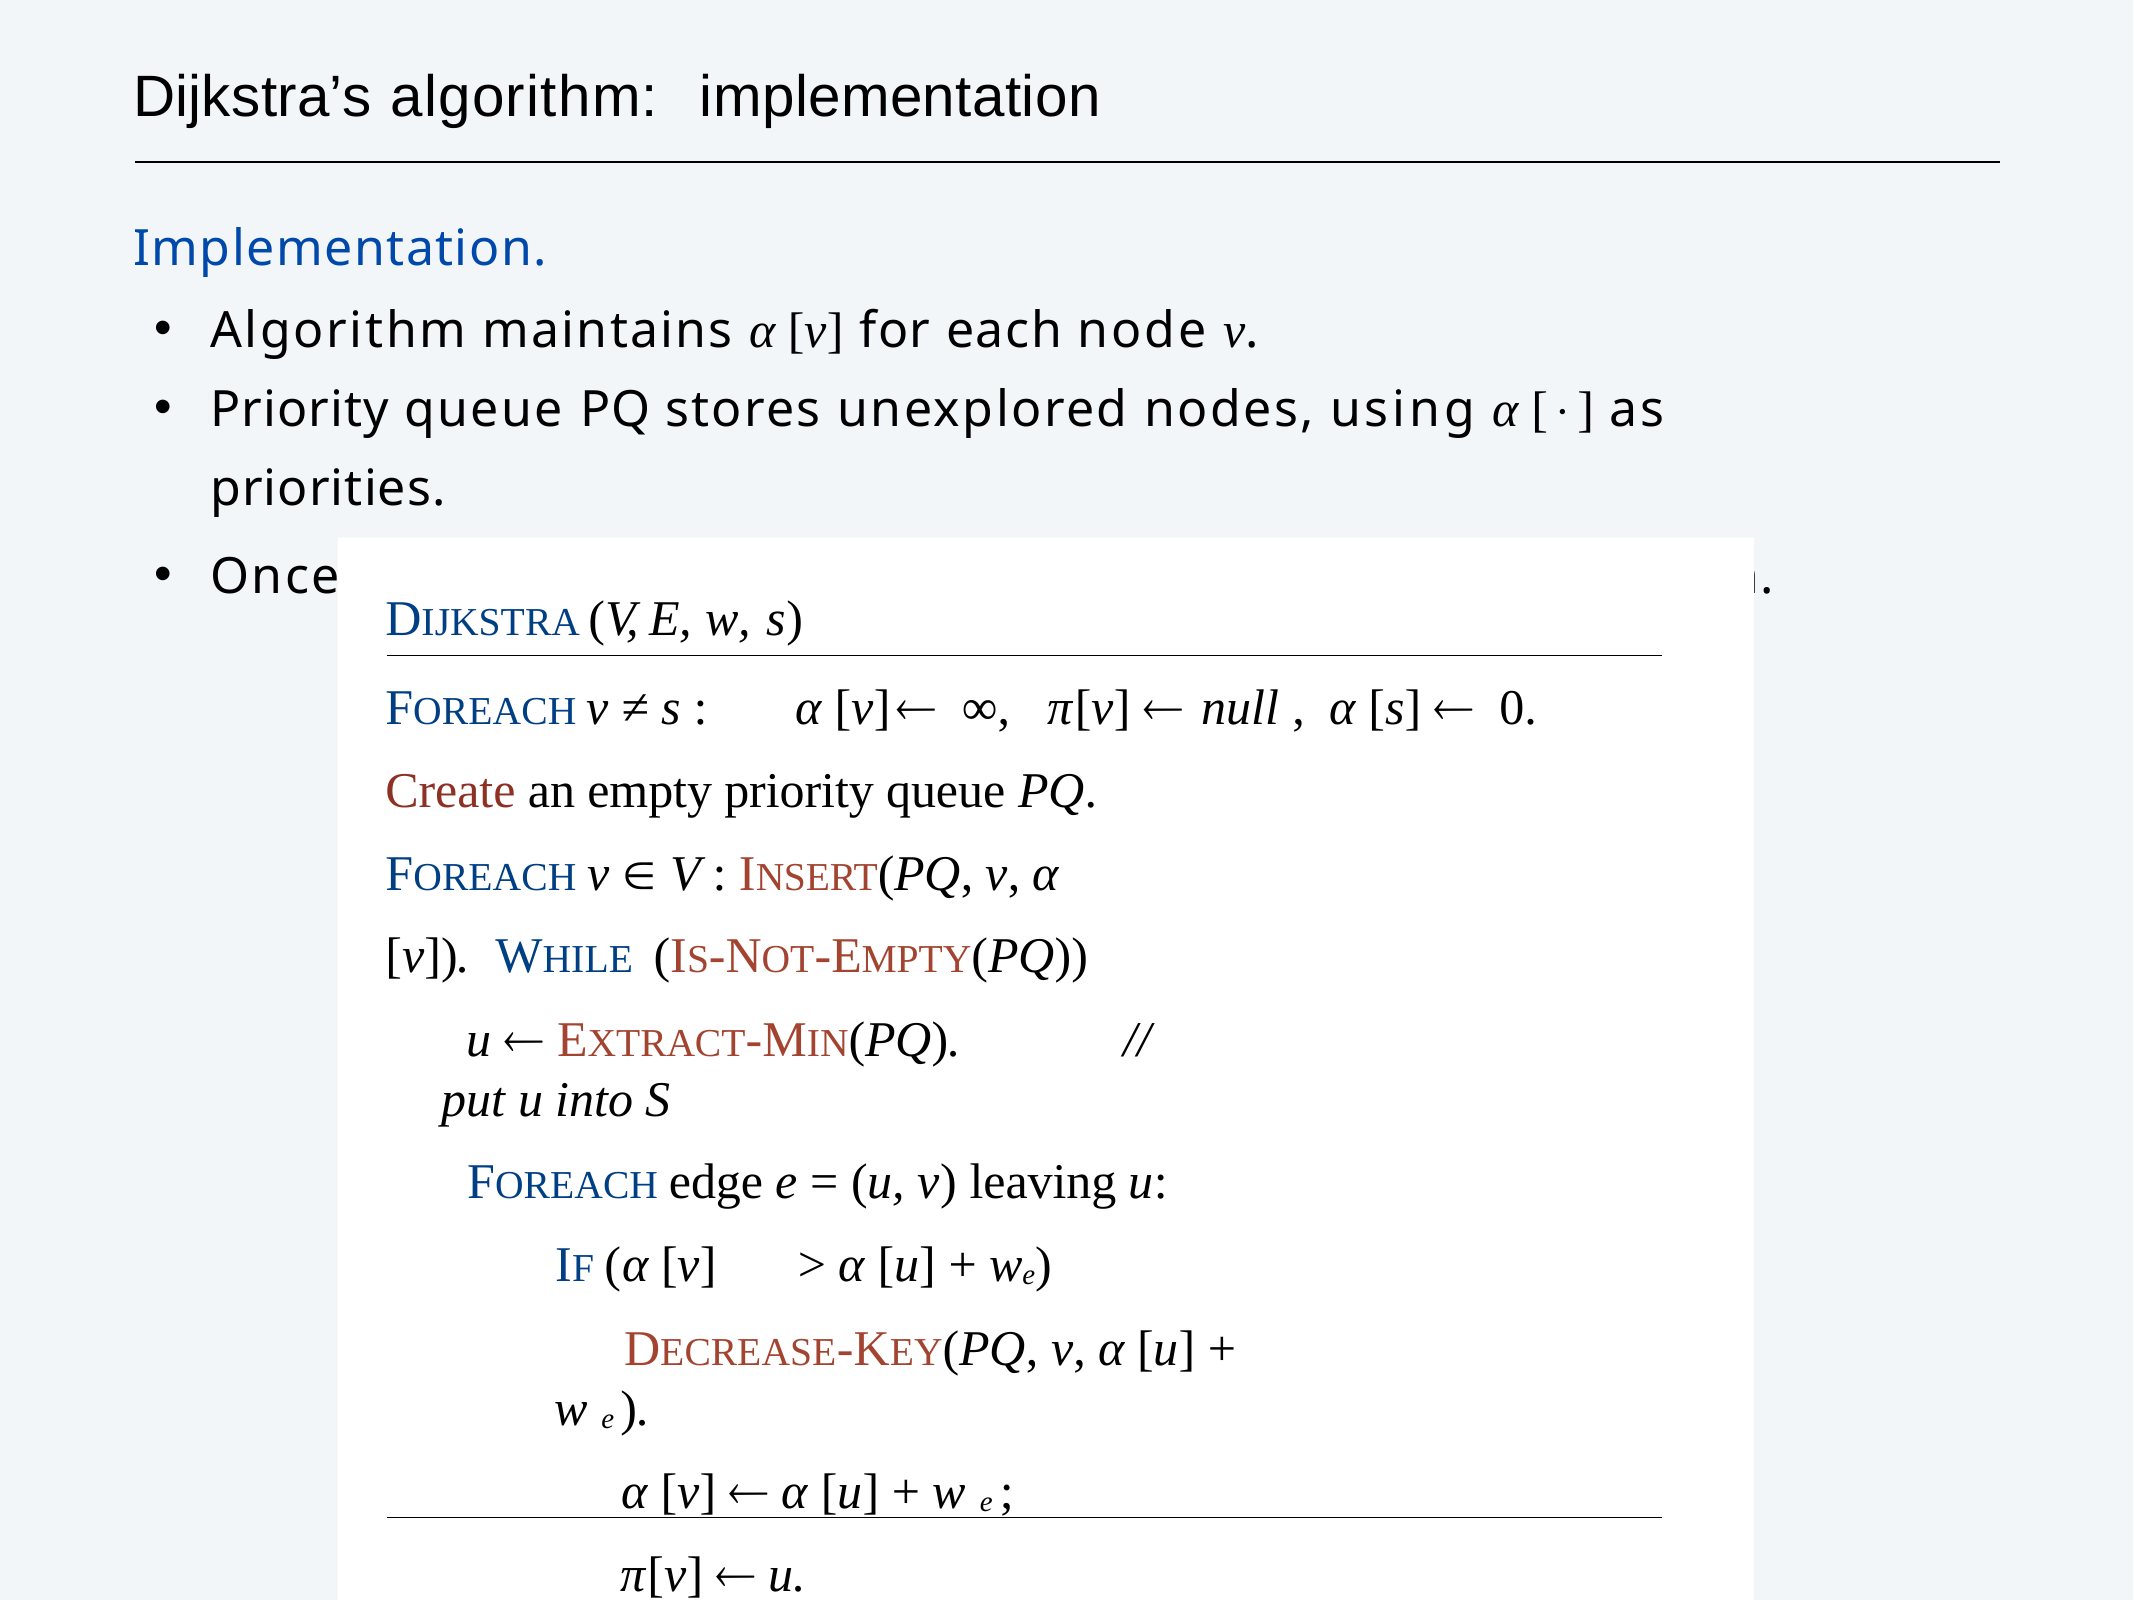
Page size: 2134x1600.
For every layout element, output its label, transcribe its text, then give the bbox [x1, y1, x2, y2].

text_box Implementation. Algorithm maintains α [v] for each node v. Priority queue PQ stores unexplored nodes, using α [] as priorities. Once u is deleted from PQ, α [u] = length of a shortest s↝u path. [131, 218, 1848, 604]
title Dijkstra’s algorithm: implementation [131, 56, 1324, 218]
text_box DIJKSTRA (V, E, w, s) FOREACH v ≠ s : α [v]  ∞, π[v]  null , α [s]  0. Create an empty priority queue PQ. FOREACH v  V : INSERT(PQ, v, α [v]). WHILE (IS-NOT-EMPTY(PQ)) u  EXTRACT-MIN(PQ). // put u into S FOREACH edge e = (u, v) leaving u: IF (α [v] > α [u] + we) DECREASE-KEY(PQ, v, α [u] + w e ). α [v]  α [u] + w e ; π[v]  u. [337, 537, 1755, 1600]
